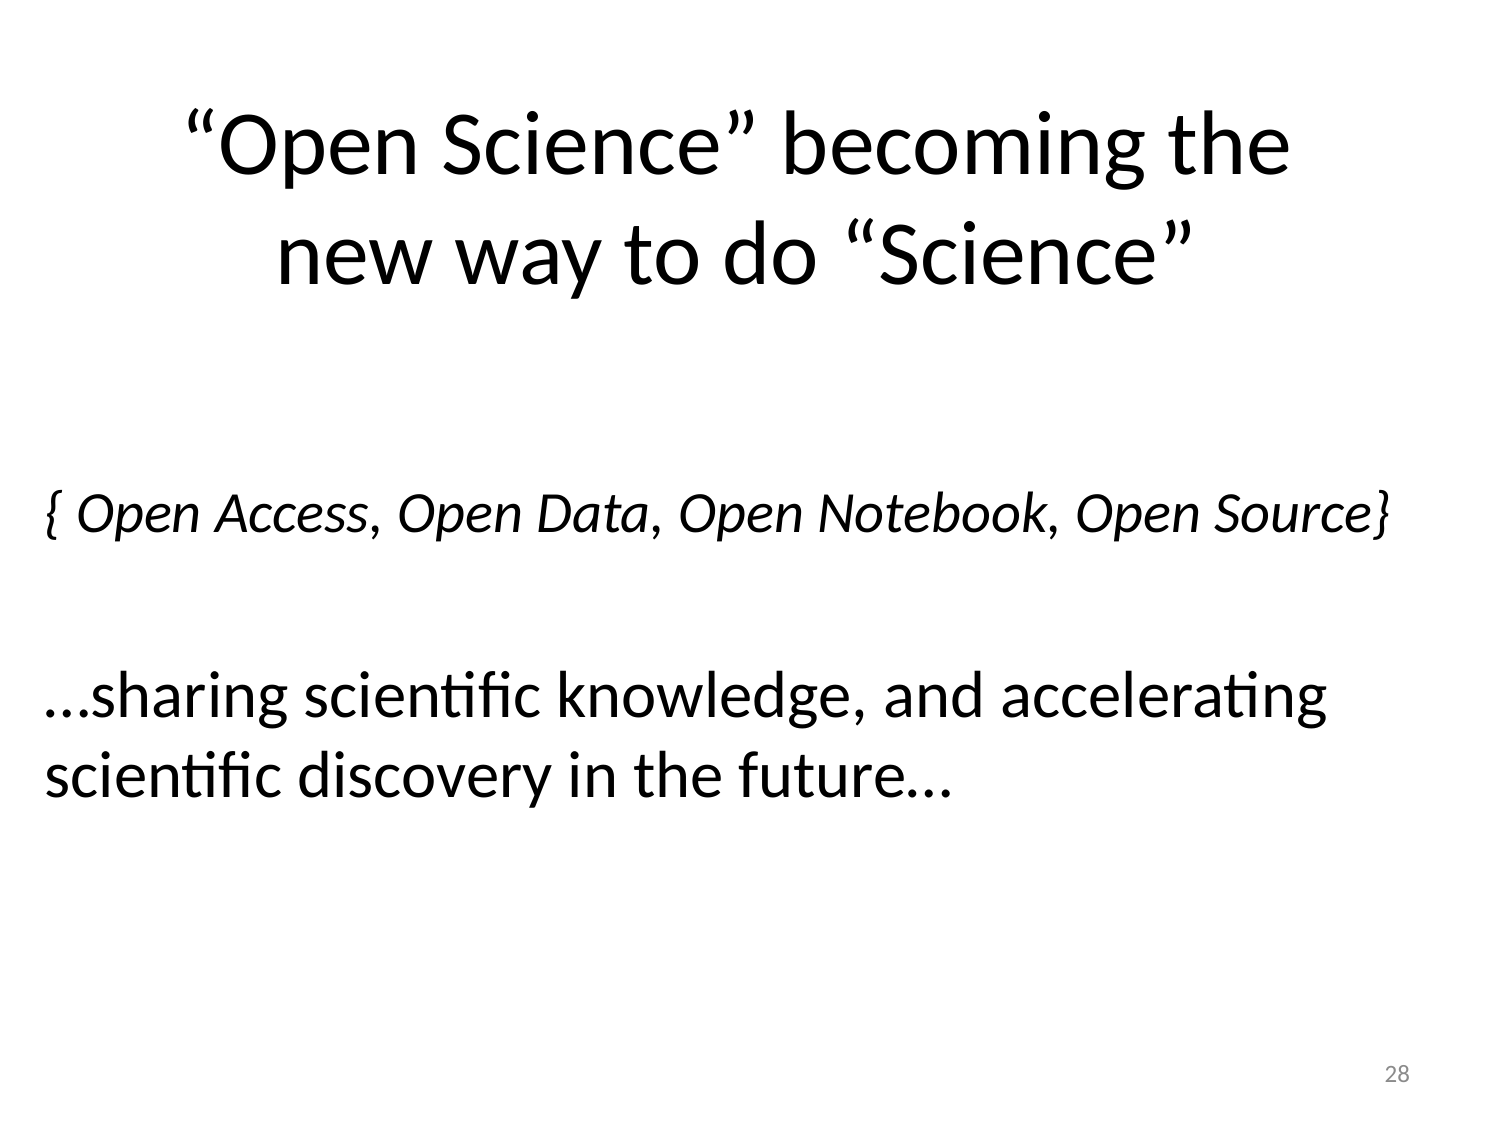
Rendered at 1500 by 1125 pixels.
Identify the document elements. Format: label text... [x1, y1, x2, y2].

subtitle { Open Access, Open Data, Open Notebook, Open Source} …sharing scientific knowledge, and accelerating scientific discovery in the future… [29, 303, 1424, 591]
slide_number 28 [1074, 1042, 1425, 1103]
title “Open Science” becoming the new way to do “Science” [99, 72, 1375, 303]
